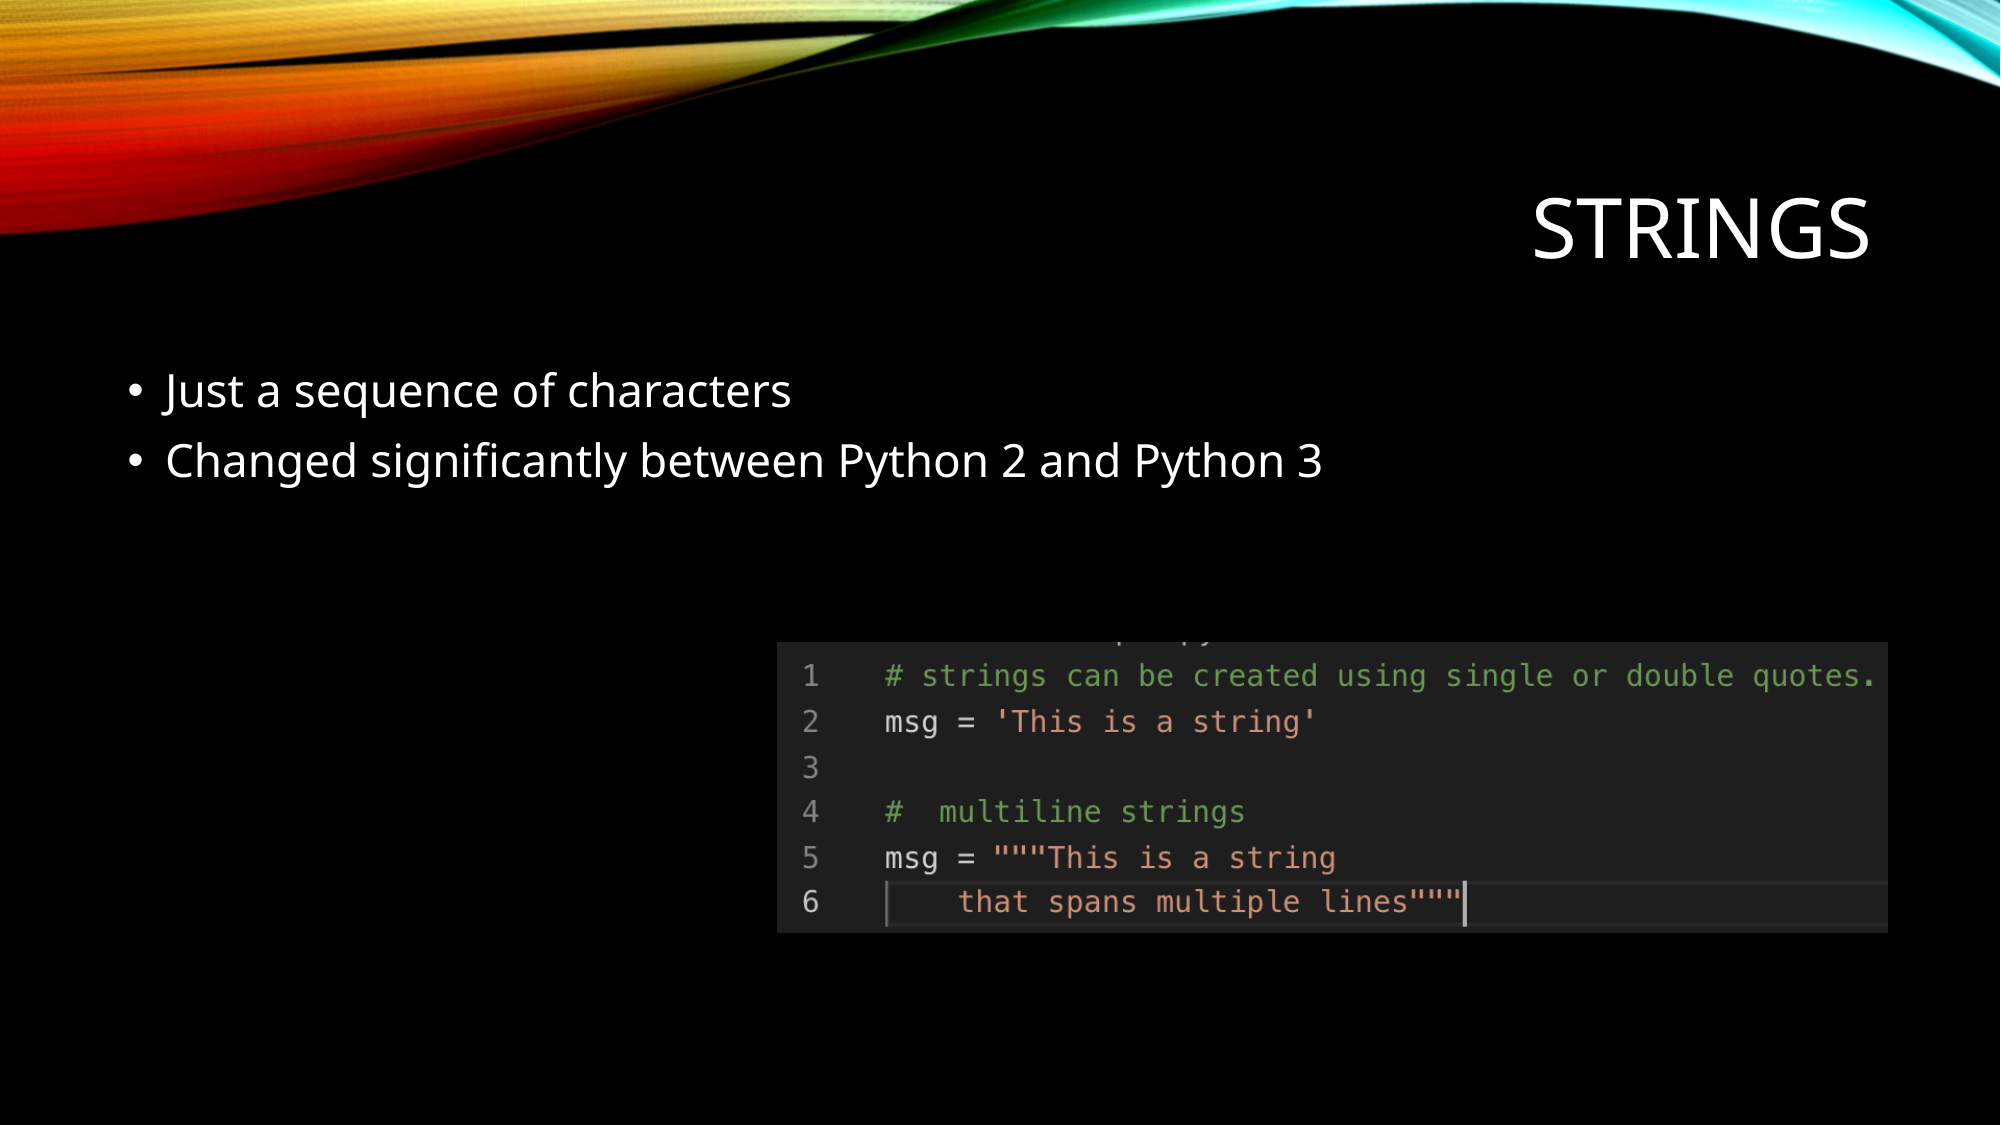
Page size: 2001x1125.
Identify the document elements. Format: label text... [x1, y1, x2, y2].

picture [776, 642, 1888, 933]
list Just a sequence of characters Changed significantly between Python 2 and Python 3 [112, 360, 1888, 1021]
title strings [474, 125, 1888, 338]
picture [0, 0, 2000, 237]
